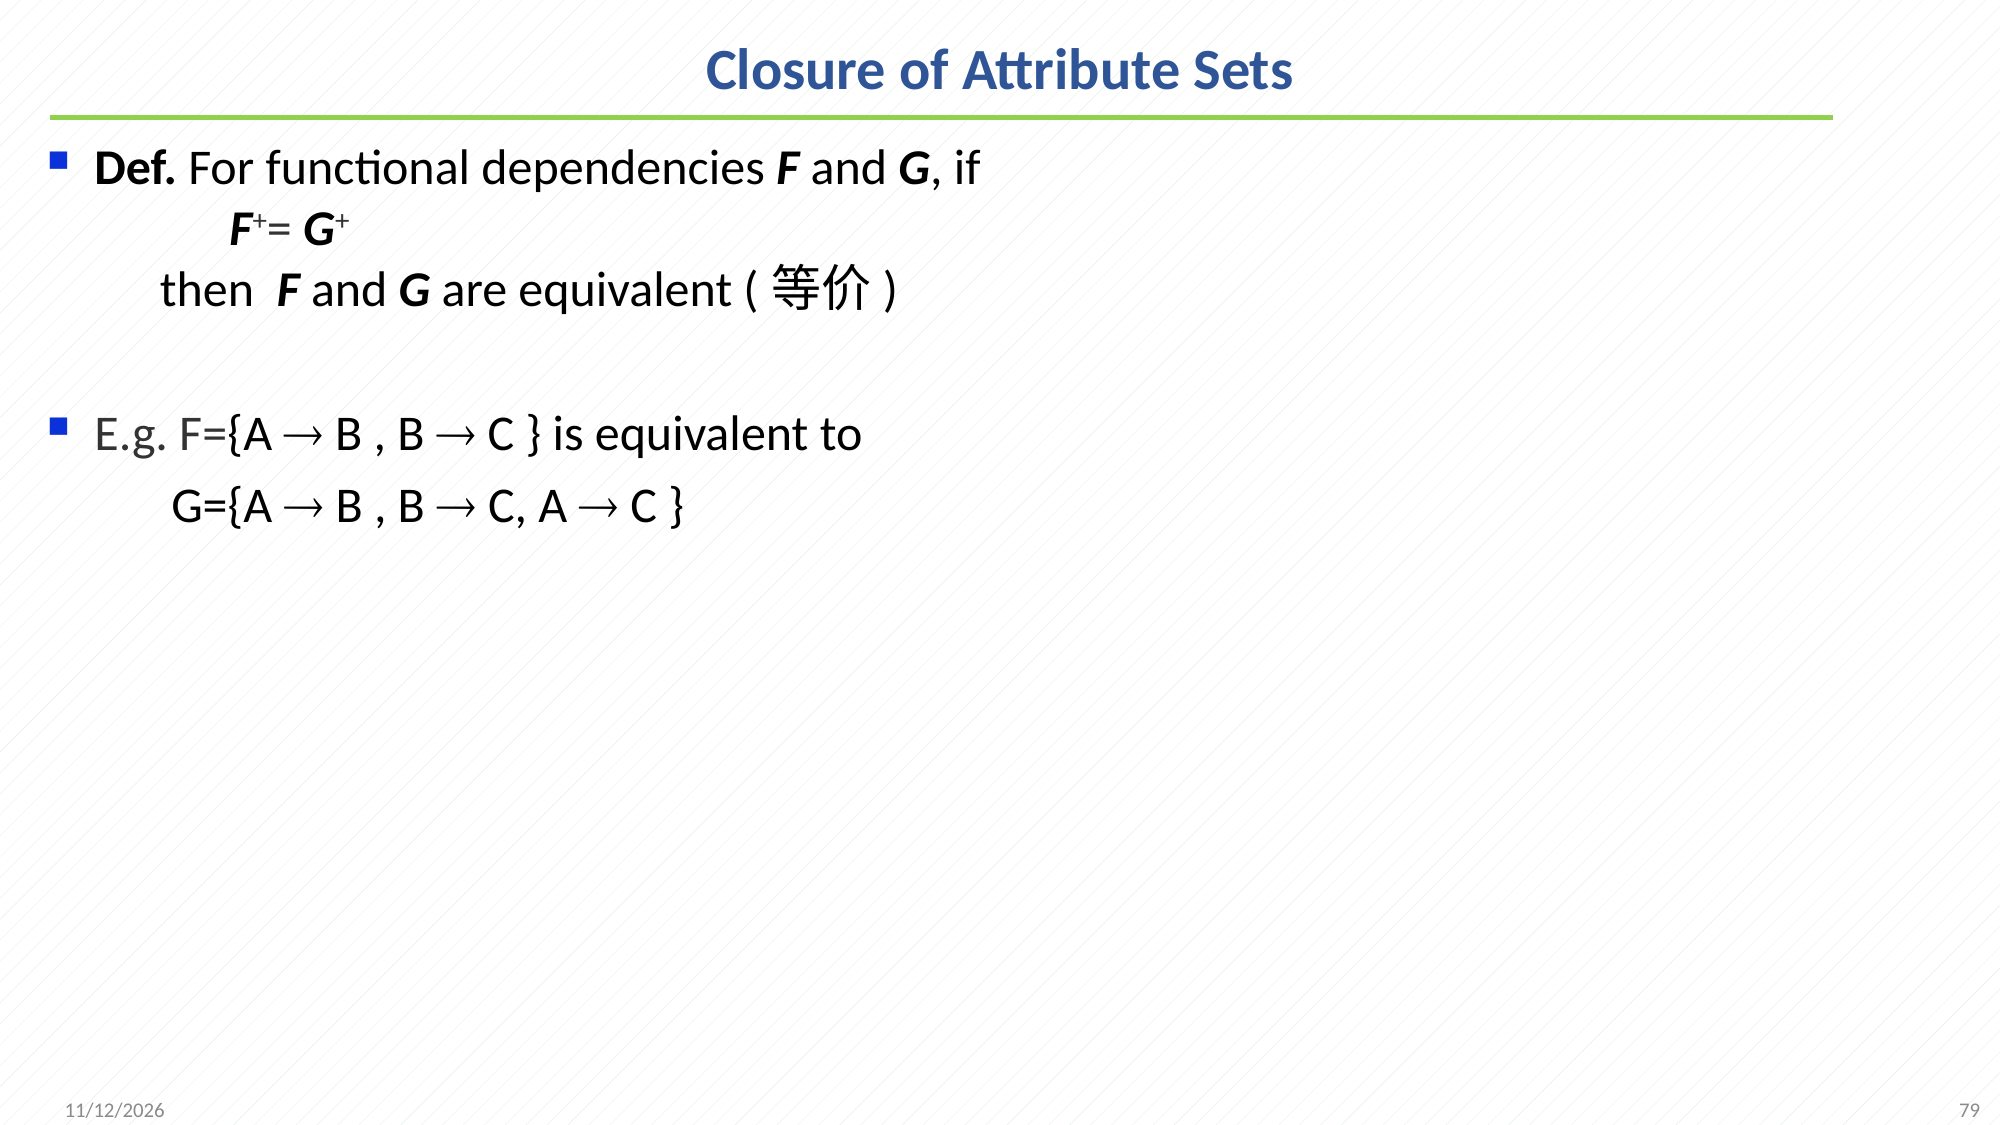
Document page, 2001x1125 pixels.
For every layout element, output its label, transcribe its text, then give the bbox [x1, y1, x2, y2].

slide_number 79 [1545, 1079, 1996, 1125]
title Closure of Attribute Sets [50, 13, 1949, 126]
list Def. For functional dependencies F and G, if F+= G+ then F and G are equivalent (等价) E.g. F={A  B , B  C } is equivalent to G={A  B , B  C, A  C } [32, 126, 1974, 1081]
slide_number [49, 1079, 500, 1125]
